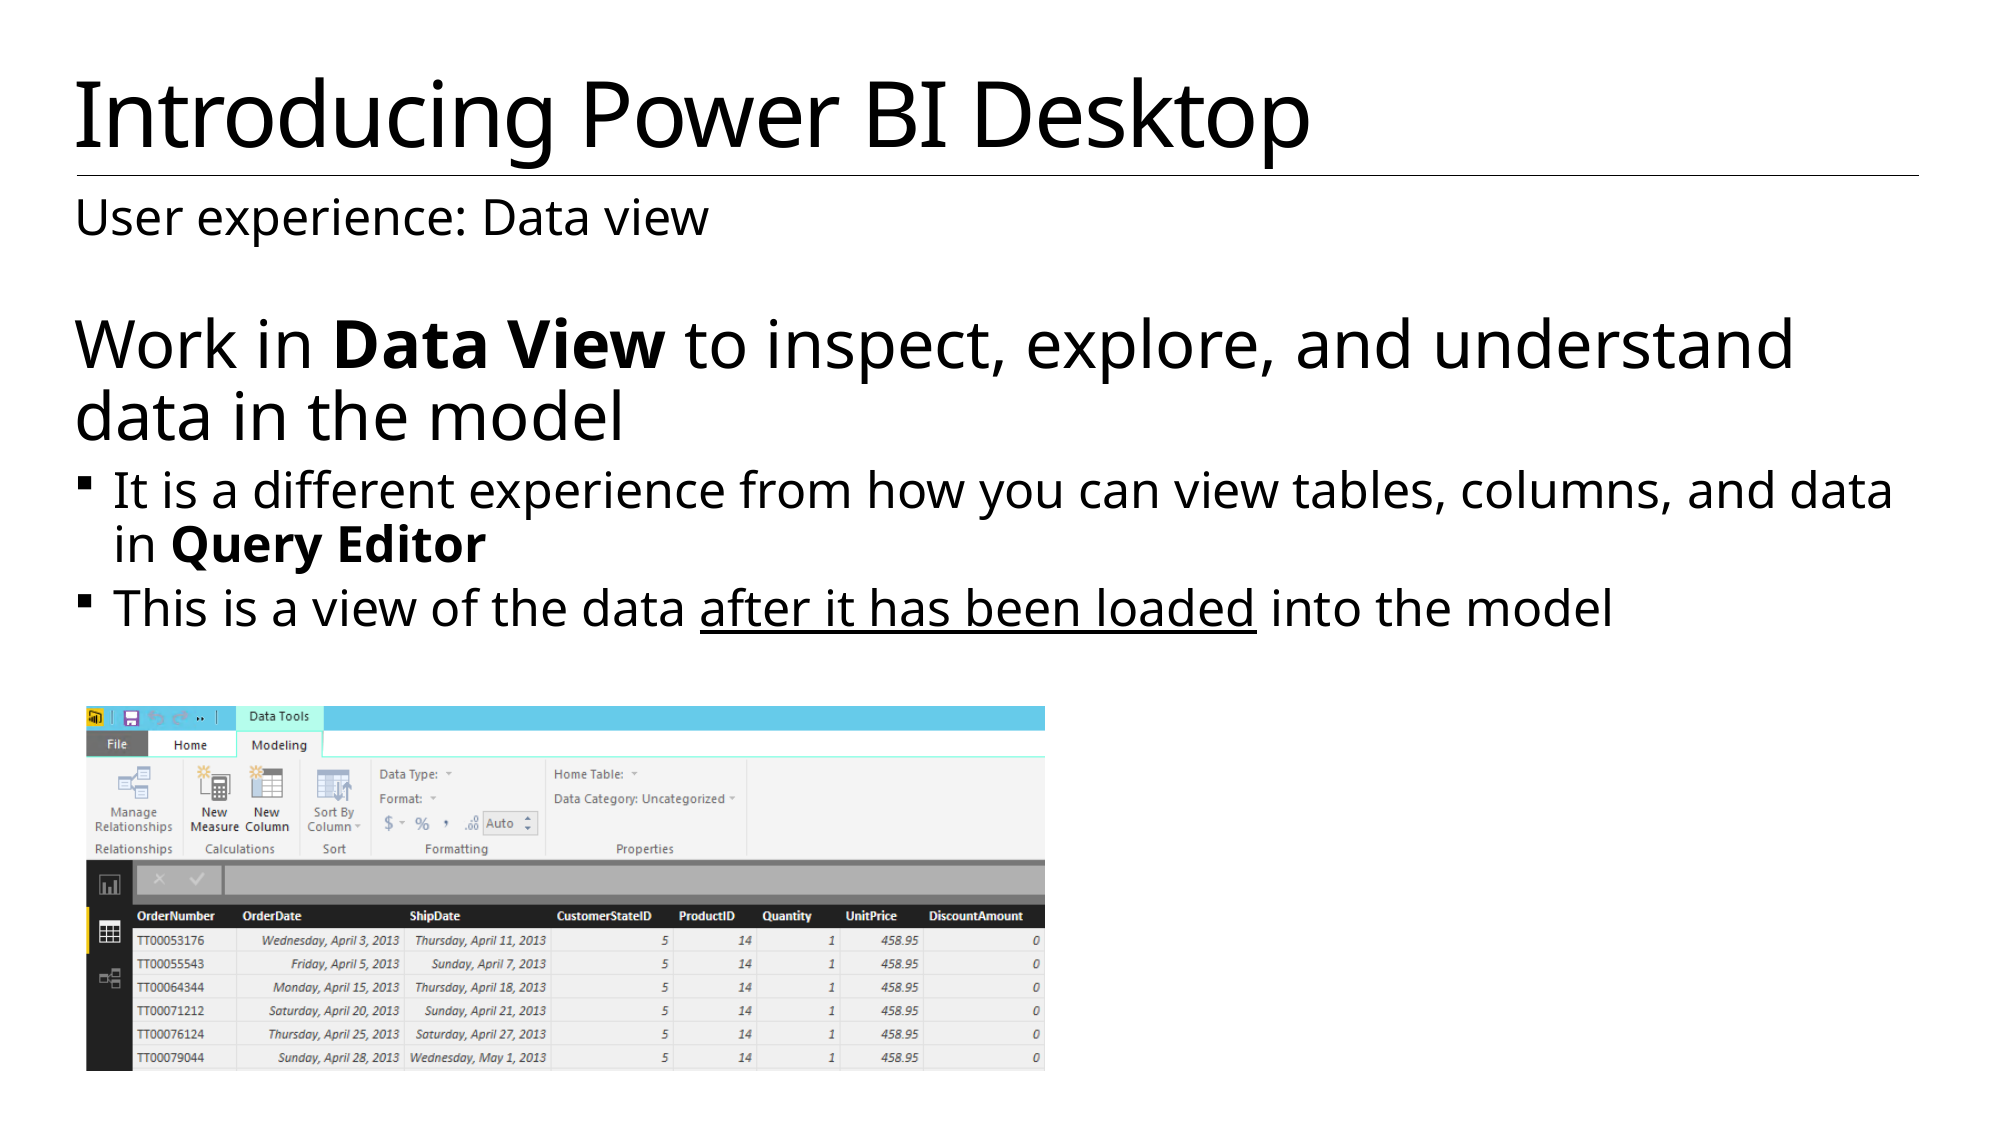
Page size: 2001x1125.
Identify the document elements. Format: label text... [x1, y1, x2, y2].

list Work in Data View to inspect, explore, and understand data in the model It is a different experience from how you can view tables, columns, and data in Query Editor This is a view of the data after it has been loaded into the model [44, 287, 1957, 1125]
picture [86, 705, 1046, 1071]
list User experience: Data view [44, 191, 1957, 247]
title Introducing Power BI Desktop [44, 59, 1957, 178]
